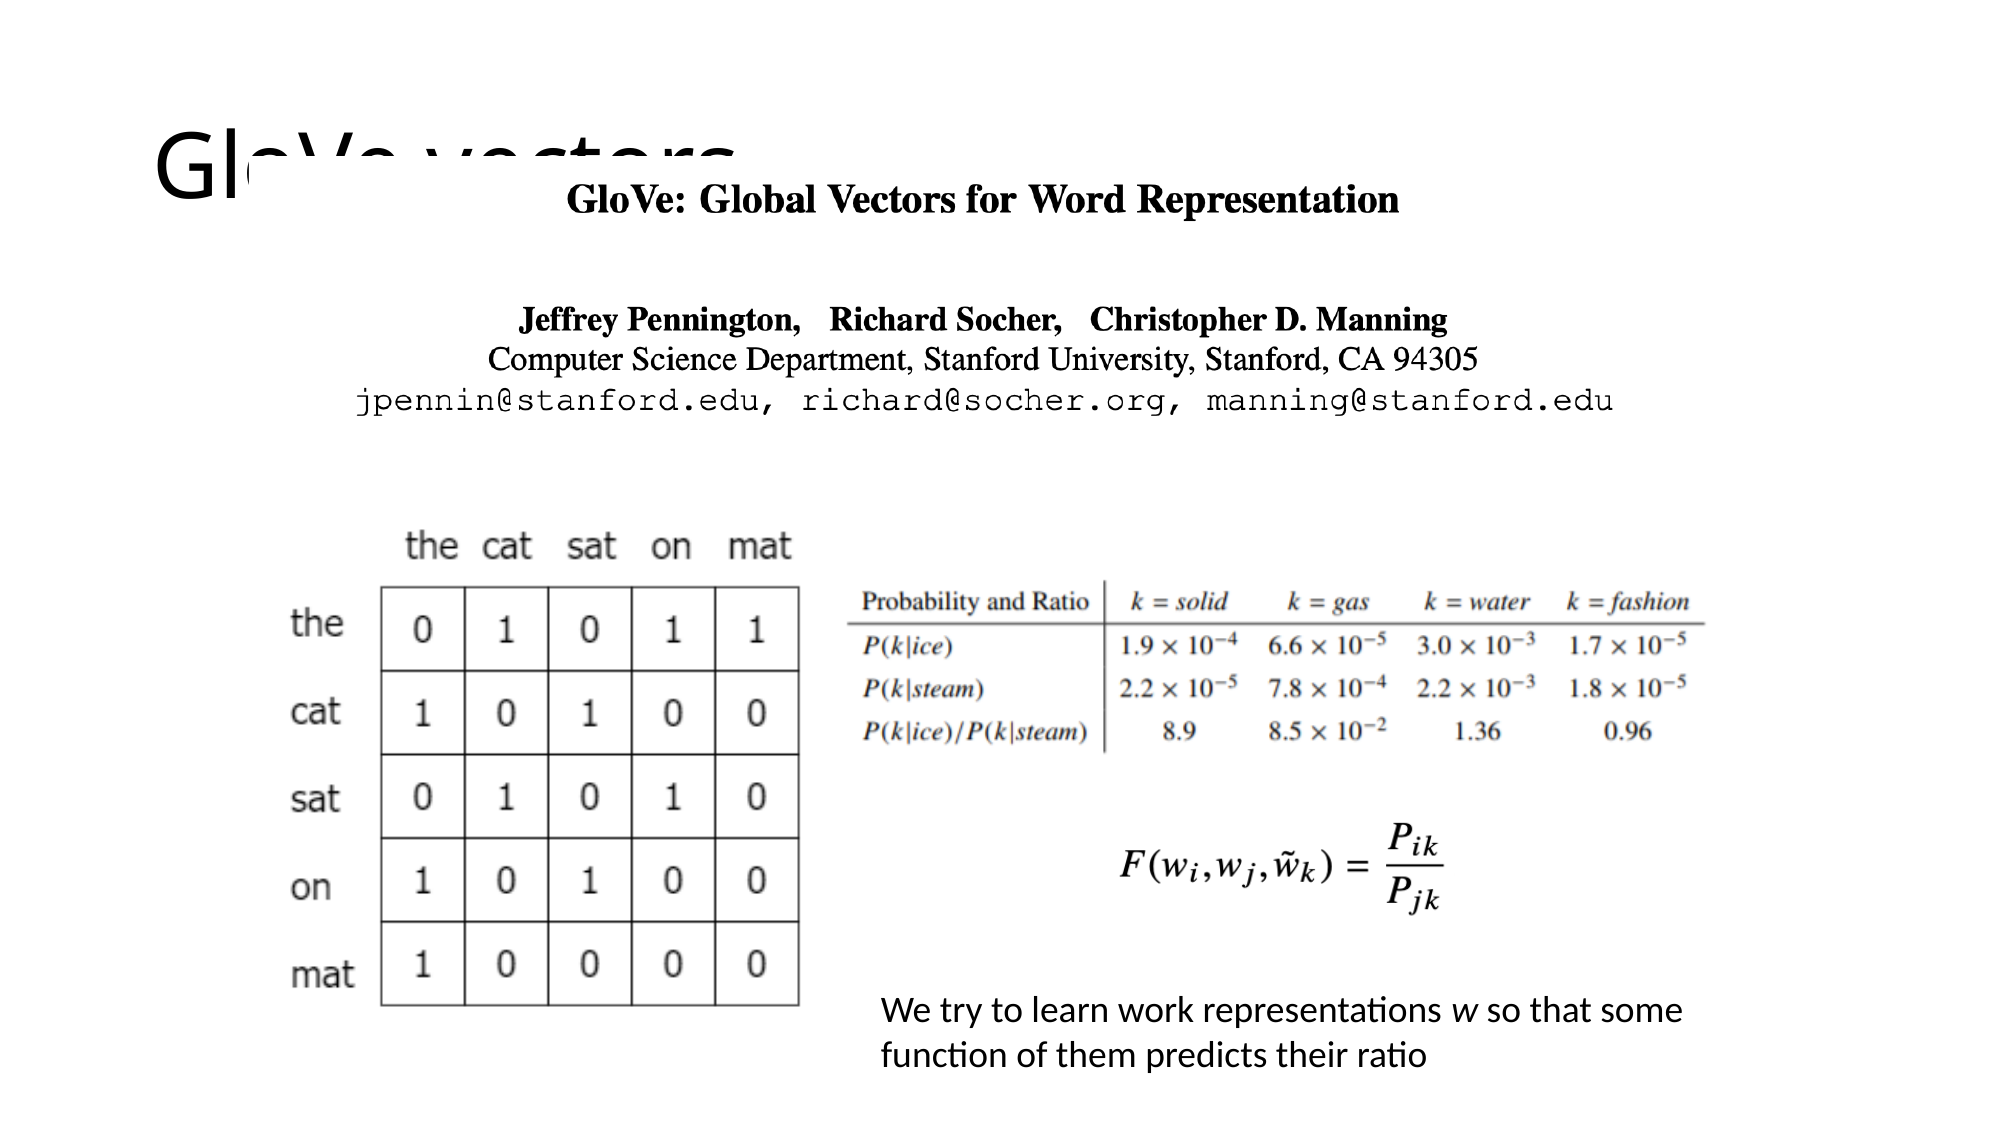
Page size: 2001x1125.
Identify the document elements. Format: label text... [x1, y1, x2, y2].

picture [287, 524, 813, 1009]
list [838, 579, 1718, 767]
text_box We try to learn work representations w so that some function of them predicts their ratio [866, 977, 1713, 1083]
picture [1101, 805, 1455, 925]
picture [248, 156, 1749, 482]
title GloVe vectors [137, 59, 1863, 278]
